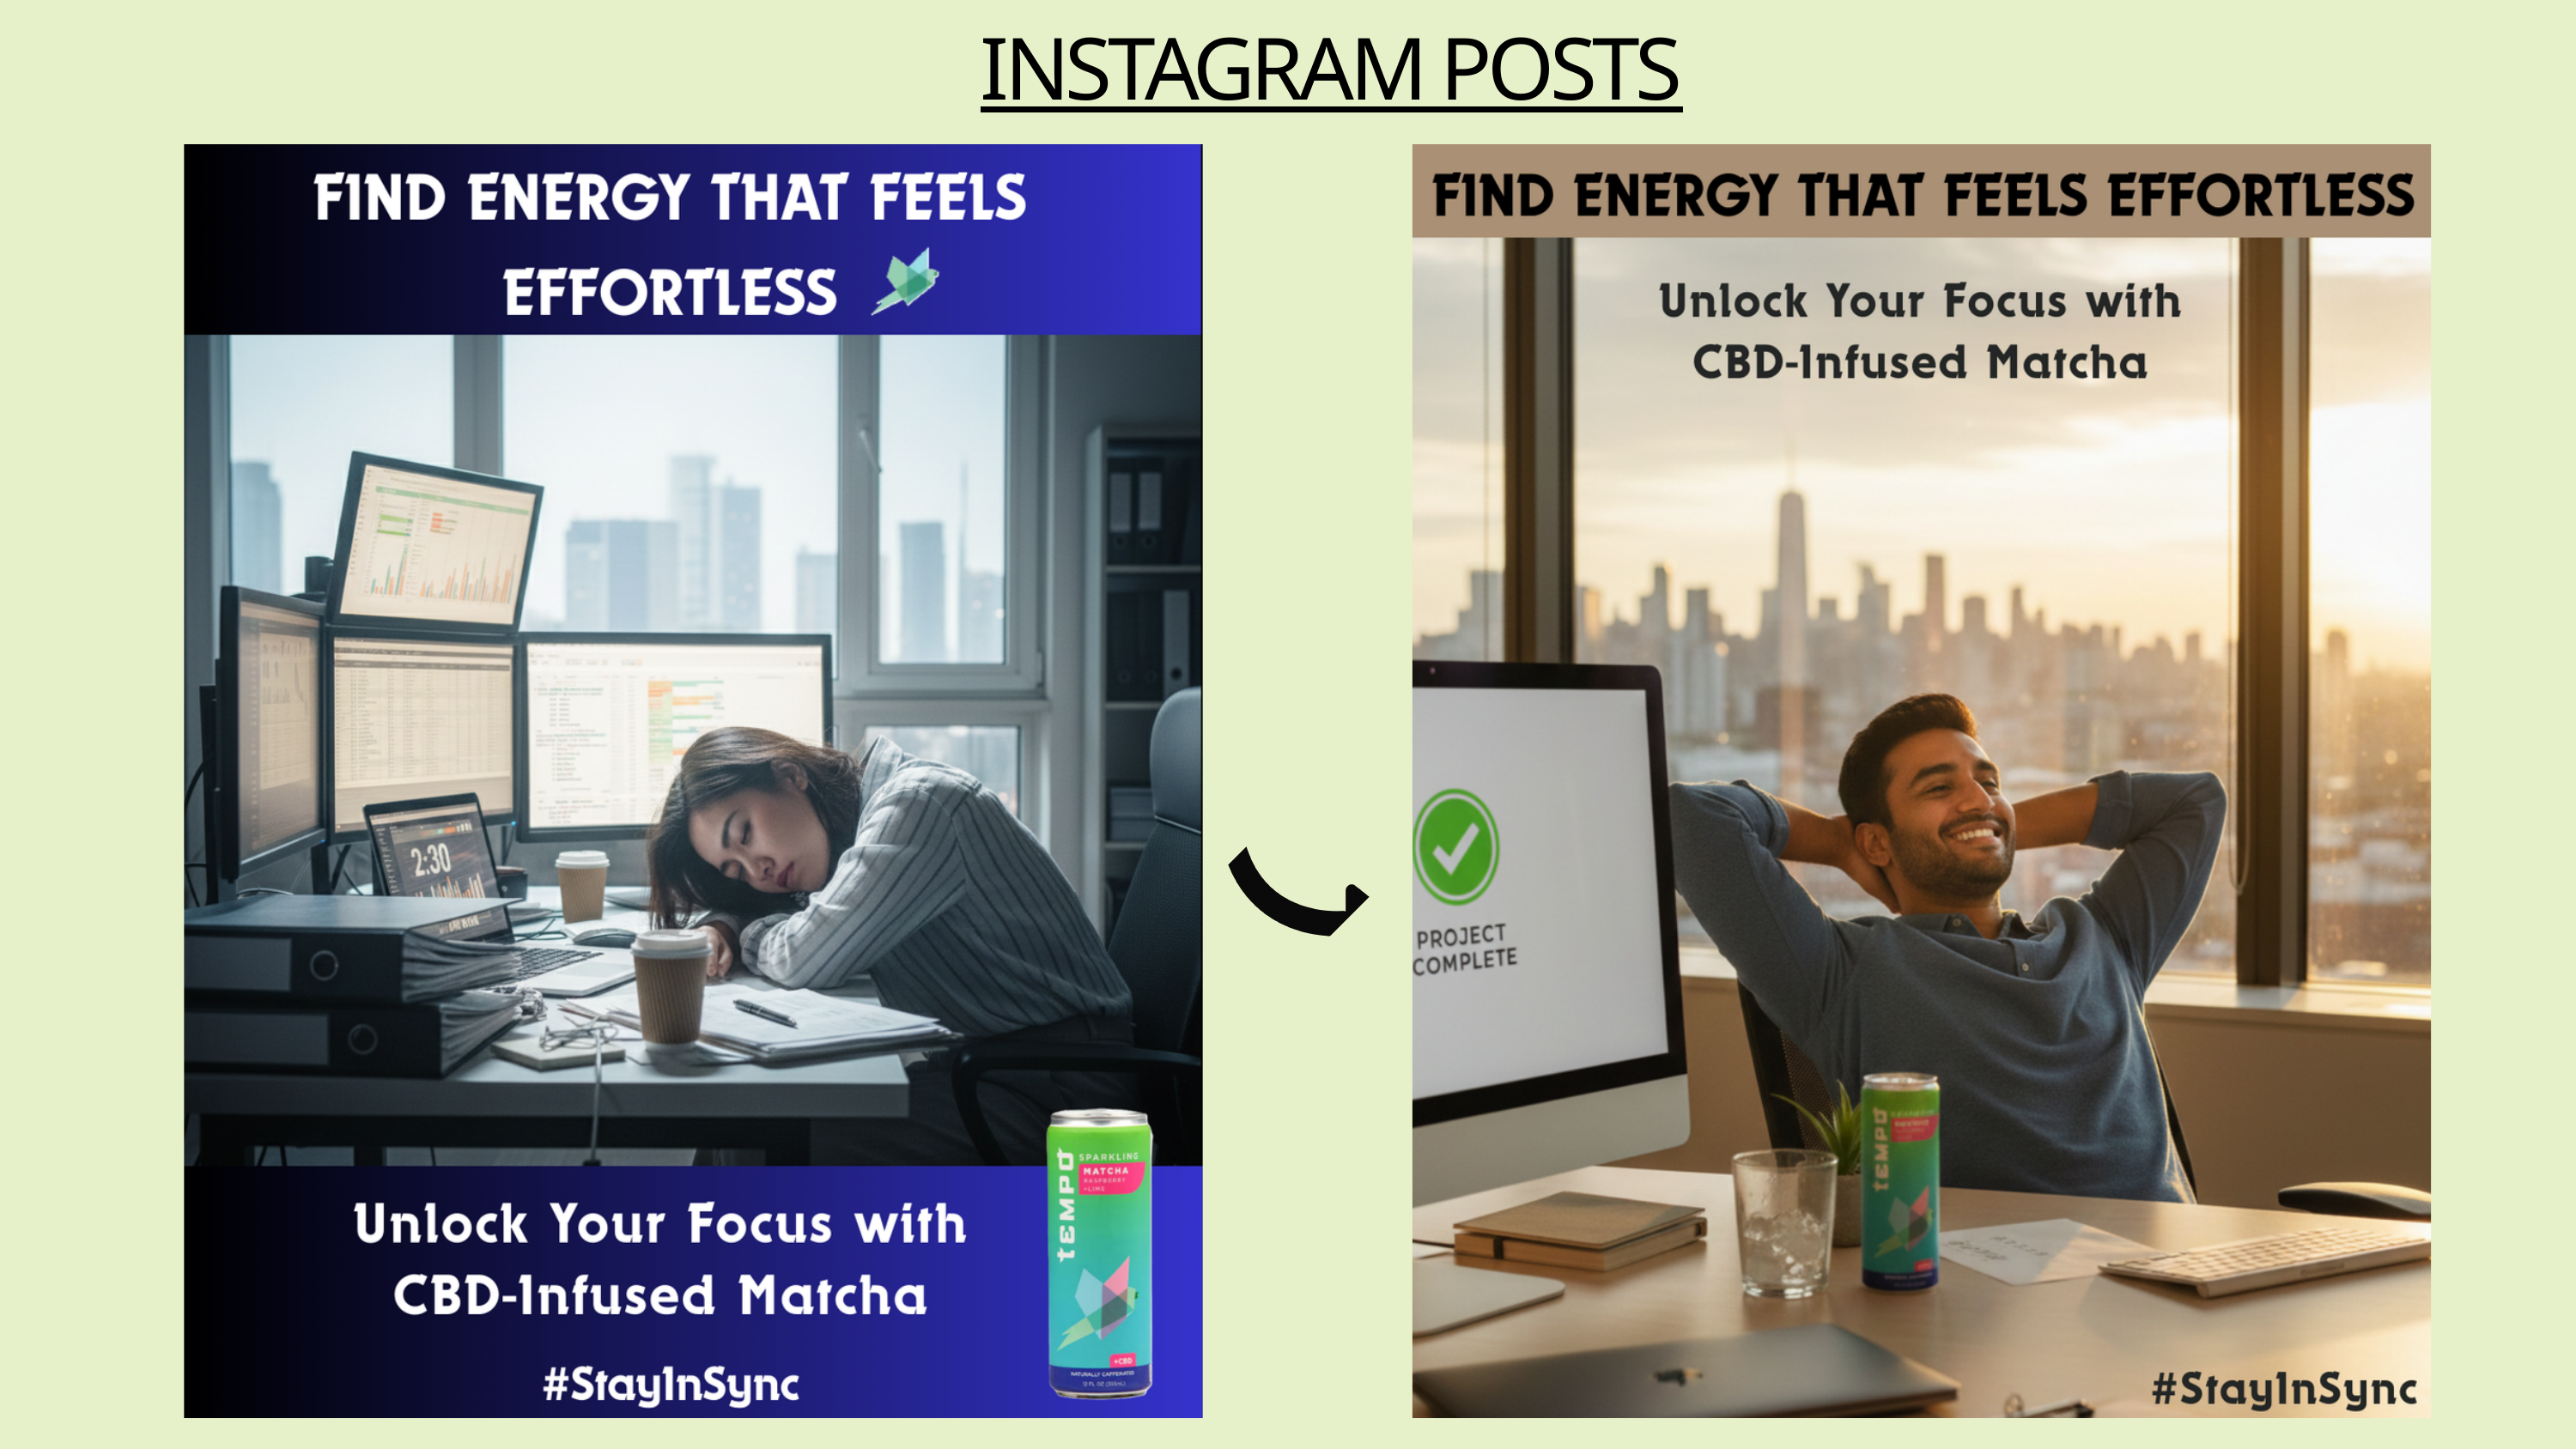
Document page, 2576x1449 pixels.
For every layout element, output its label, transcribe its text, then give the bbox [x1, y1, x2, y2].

text_box [184, 144, 1203, 1418]
text_box INSTAGRAM POSTS [303, 31, 2360, 118]
text_box [1217, 781, 1399, 963]
text_box [1412, 144, 2432, 1418]
